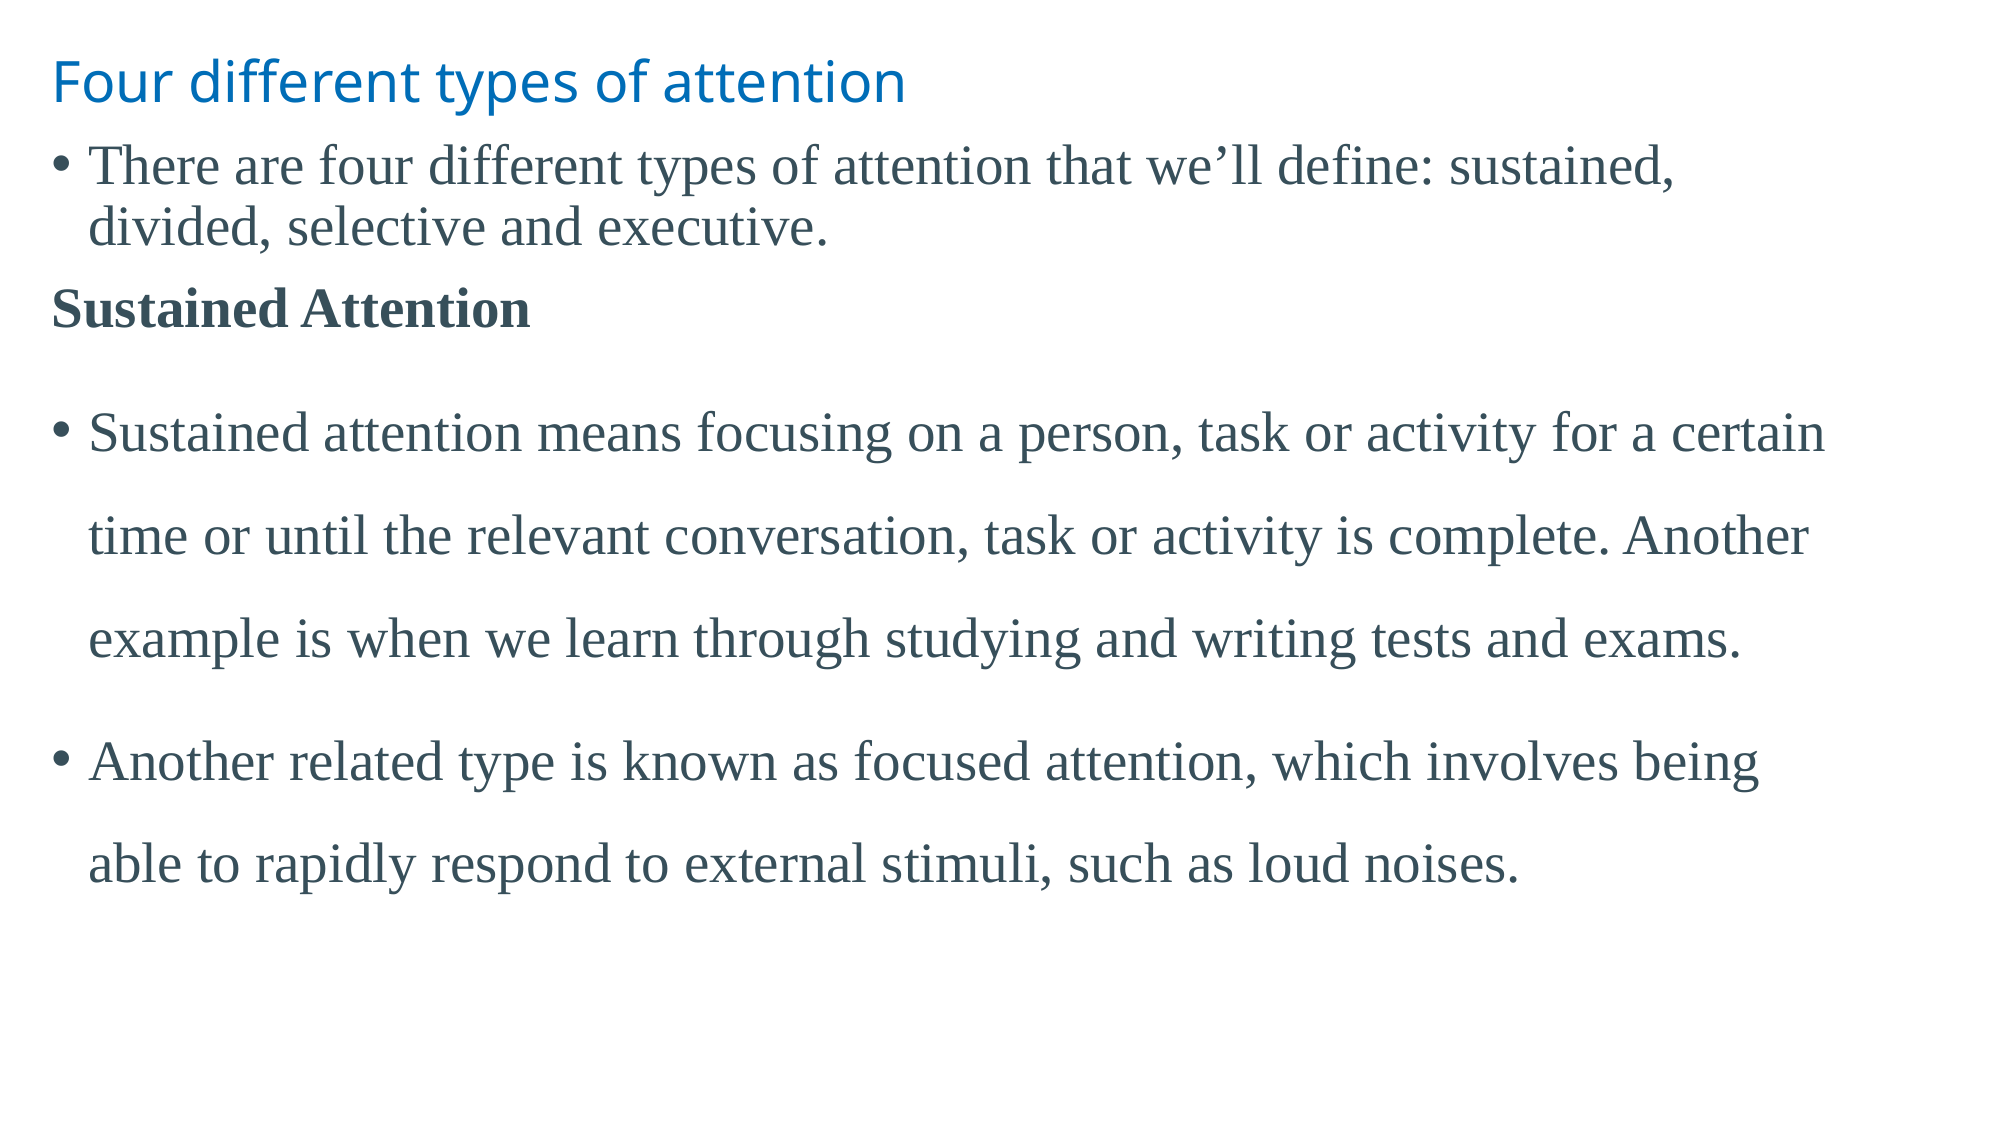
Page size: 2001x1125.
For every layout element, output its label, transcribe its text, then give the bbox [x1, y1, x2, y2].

list Four different types of attention There are four different types of attention that we’ll define: sustained, divided, selective and executive. Sustained Attention Sustained attention means focusing on a person, task or activity for a certain time or until the relevant conversation, task or activity is complete. Another example is when we learn through studying and writing tests and exams. Another related type is known as focused attention, which involves being able to rapidly respond to external stimuli, such as loud noises. [36, 45, 1863, 1014]
